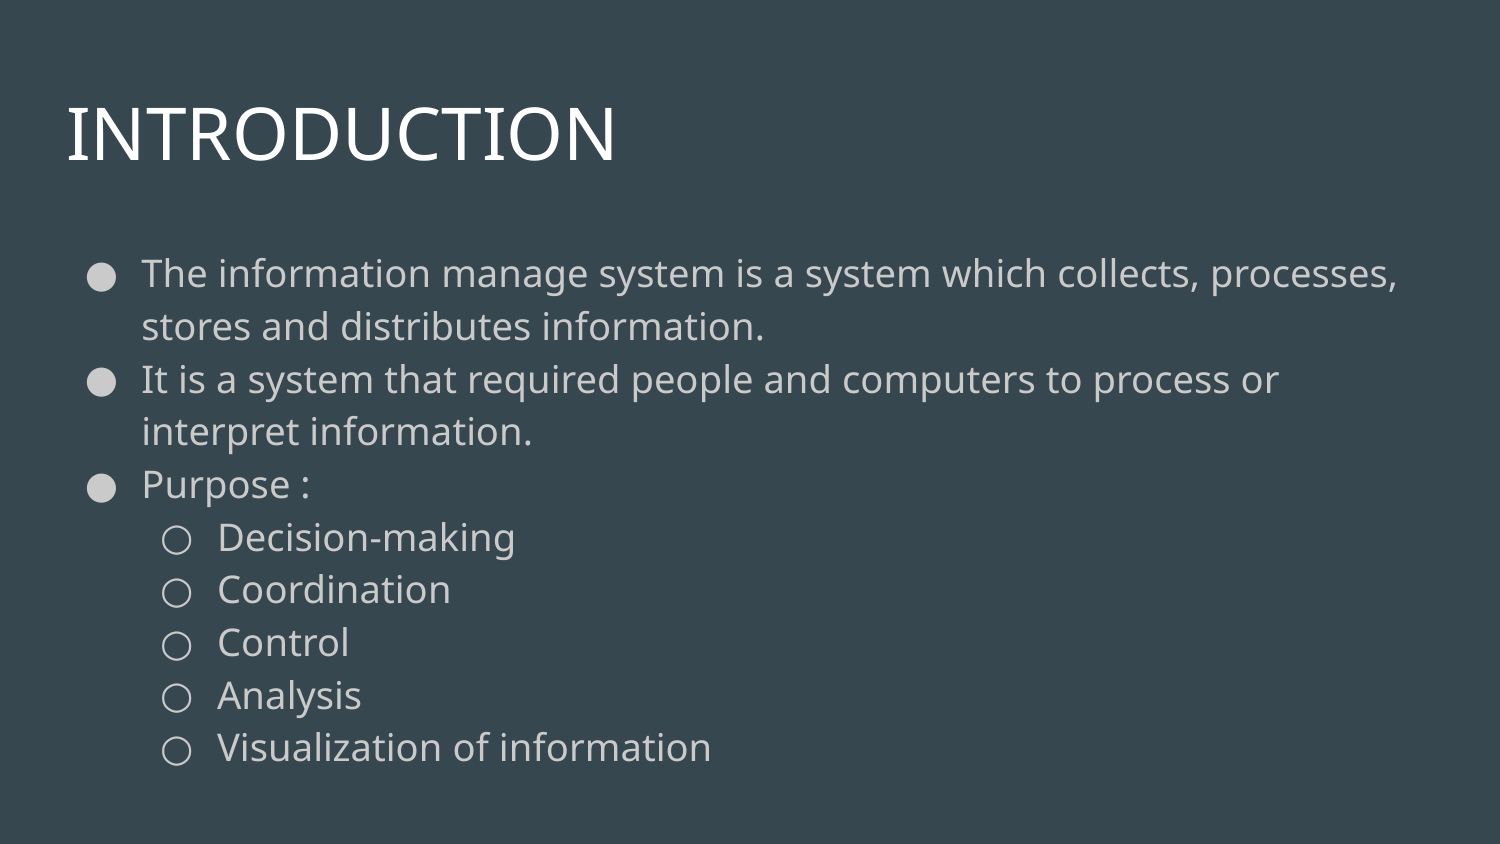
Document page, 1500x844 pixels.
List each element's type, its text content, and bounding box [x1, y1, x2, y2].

list The information manage system is a system which collects, processes, stores and distributes information. It is a system that required people and computers to process or interpret information. Purpose : Decision-making Coordination Control Analysis Visualization of information [51, 227, 1449, 789]
title INTRODUCTION [51, 72, 1449, 167]
